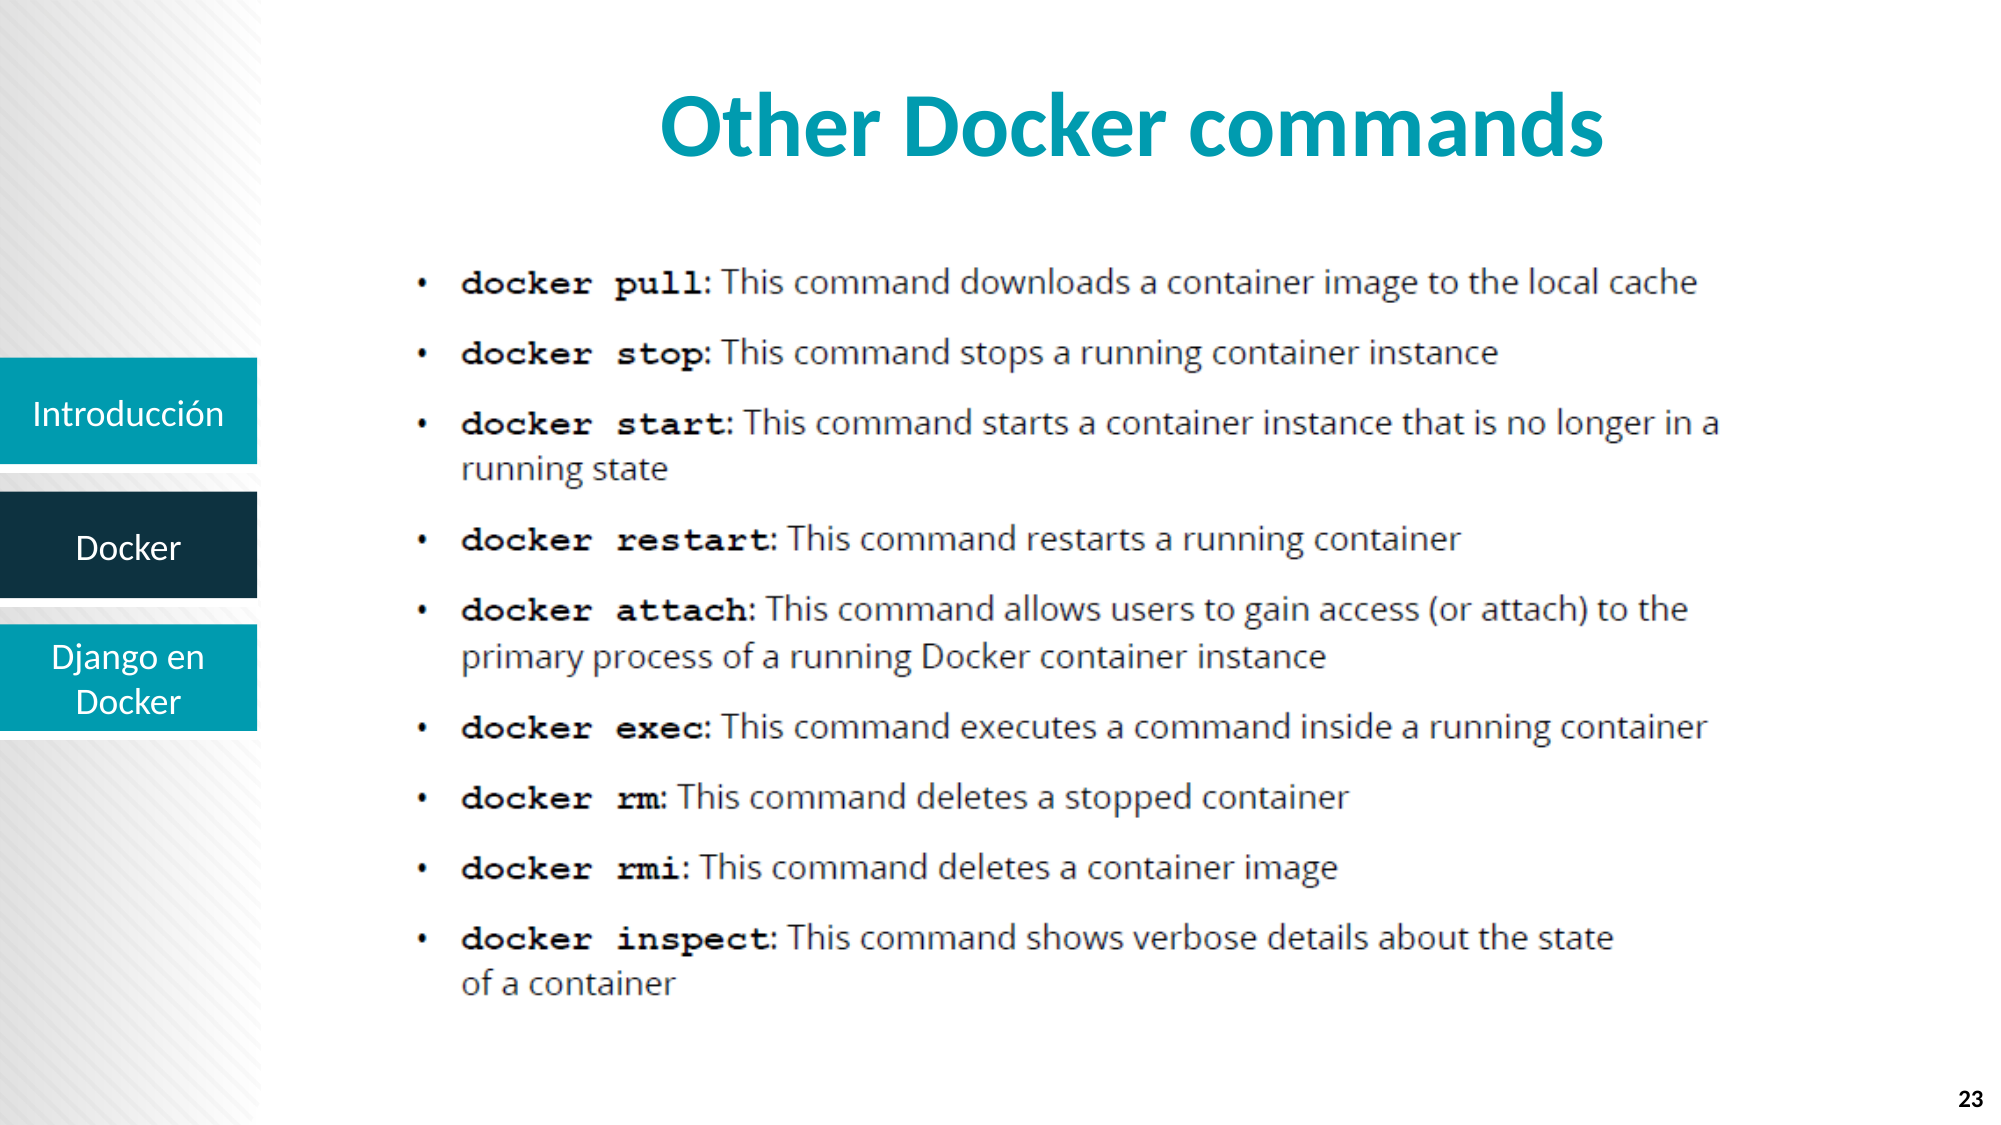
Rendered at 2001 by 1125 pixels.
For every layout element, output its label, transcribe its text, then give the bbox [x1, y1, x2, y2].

slide_number 23 [1921, 1072, 2000, 1124]
picture [381, 252, 1774, 1013]
title Other Docker commands [340, 36, 1927, 204]
